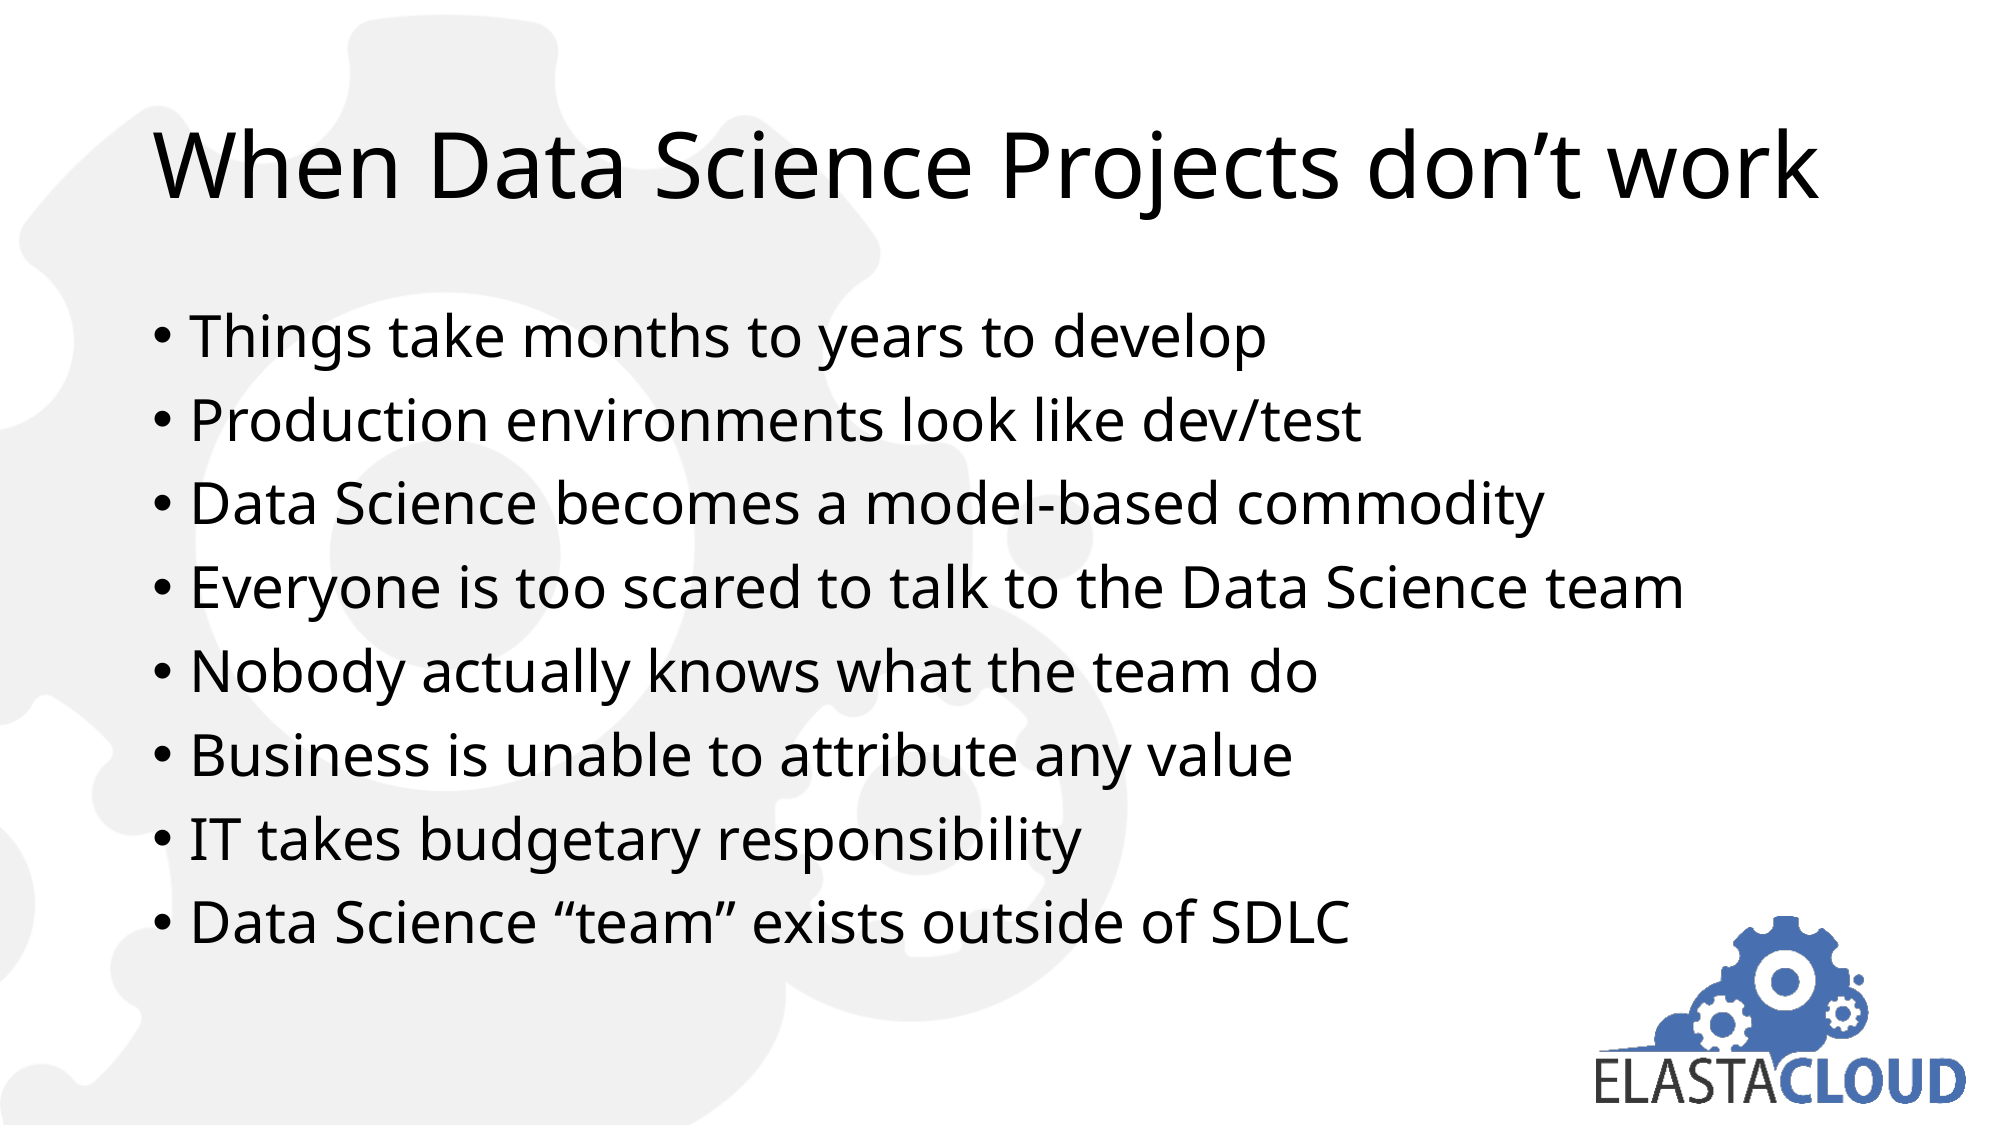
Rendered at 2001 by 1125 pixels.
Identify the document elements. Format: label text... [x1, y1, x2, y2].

list Things take months to years to develop Production environments look like dev/test Data Science becomes a model-based commodity Everyone is too scared to talk to the Data Science team Nobody actually knows what the team do Business is unable to attribute any value IT takes budgetary responsibility Data Science “team” exists outside of SDLC [137, 299, 1863, 1014]
title When Data Science Projects don’t work [137, 59, 1863, 278]
picture [1582, 910, 1975, 1117]
